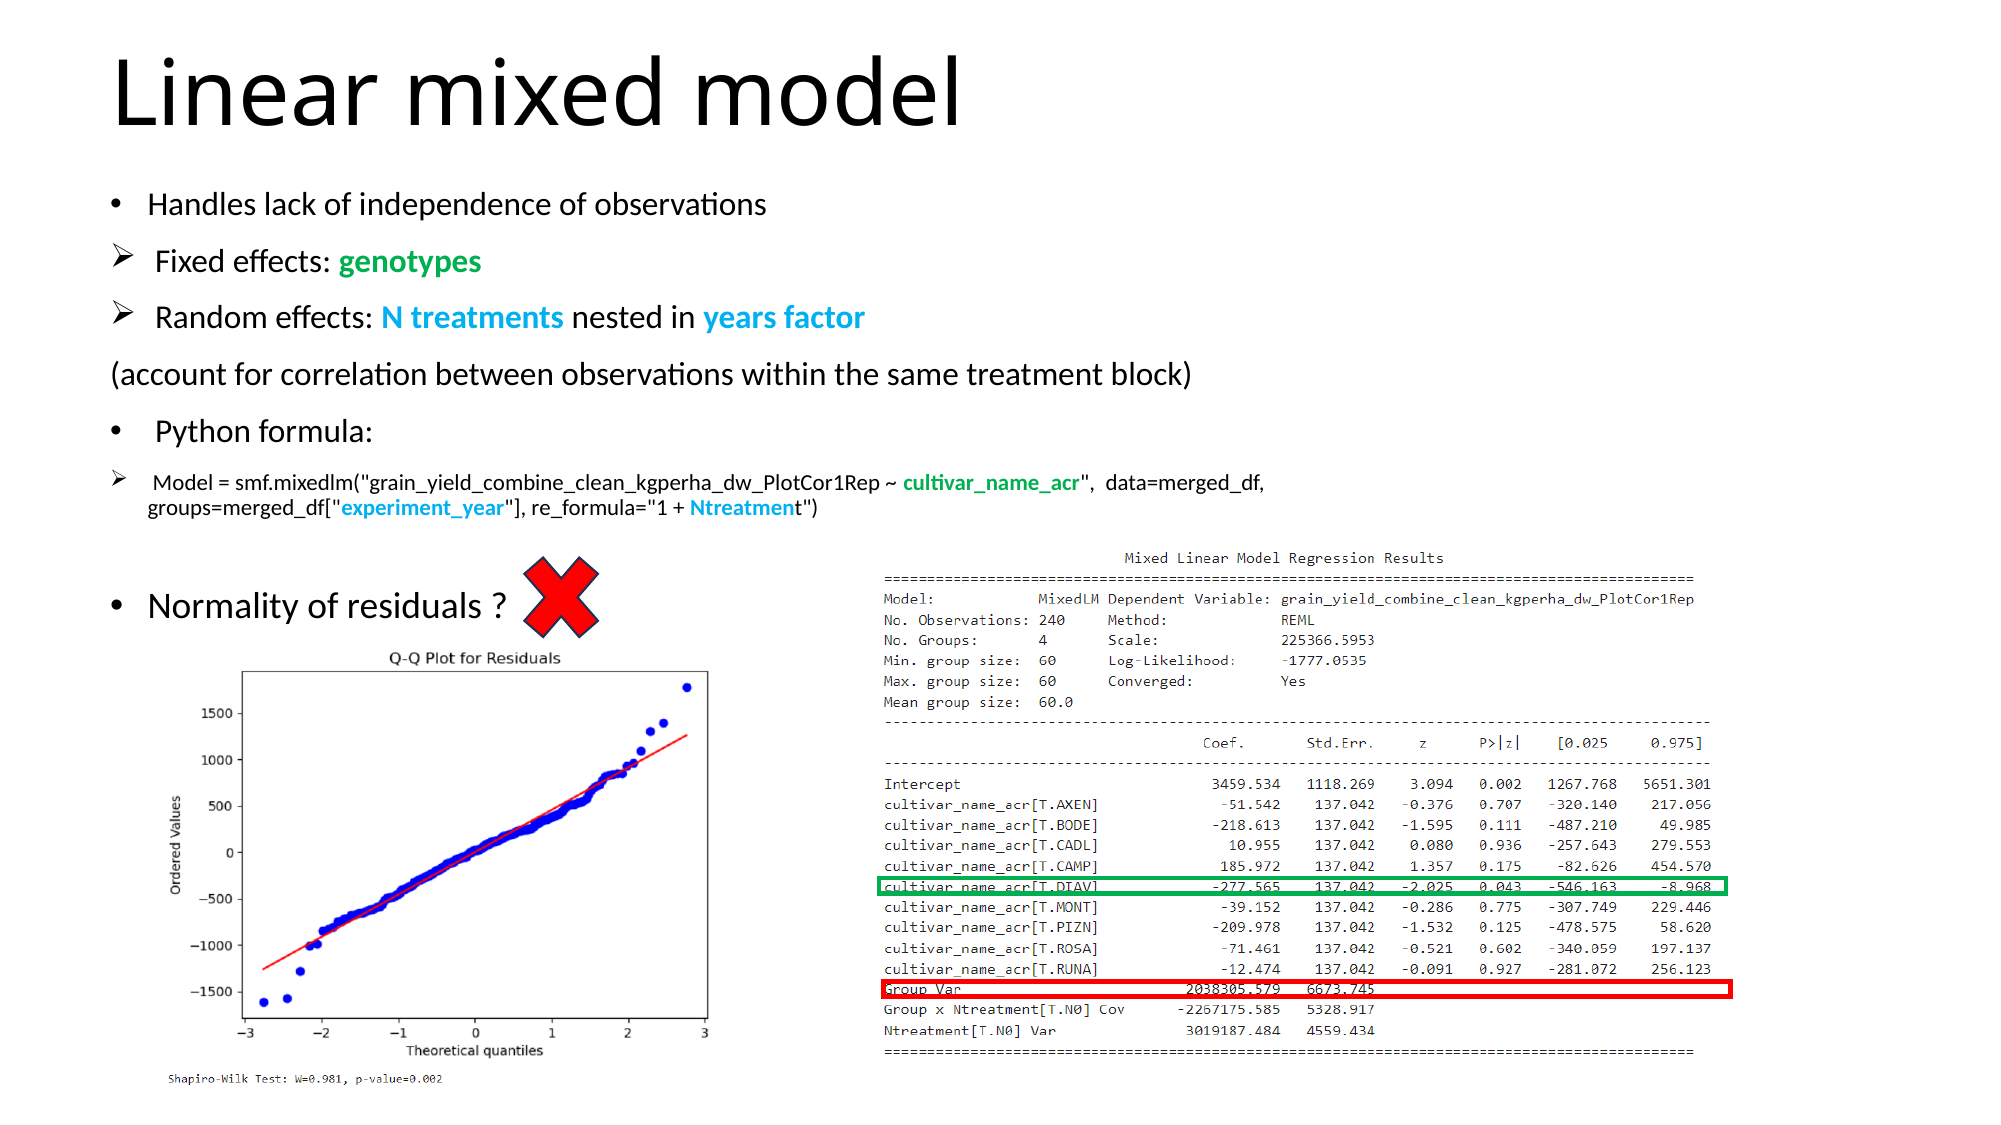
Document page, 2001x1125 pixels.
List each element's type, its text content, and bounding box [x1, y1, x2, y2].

picture [145, 651, 736, 1086]
text_box [522, 556, 600, 639]
title Linear mixed model [94, 0, 1820, 205]
picture [872, 546, 1731, 1063]
list Handles lack of independence of observations Fixed effects: genotypes Random effects: N treatments nested in years factor (account for correlation between observations within the same treatment block) Python formula: Model = smf.mixedlm("grain_yield_combine_clean_kgperha_dw_PlotCor1Rep ~ cultivar_name_acr", data=merged_df, groups=merged_df["experiment_year"], re_formula="1 + Ntreatment") Normality of residuals ? [94, 179, 1634, 894]
